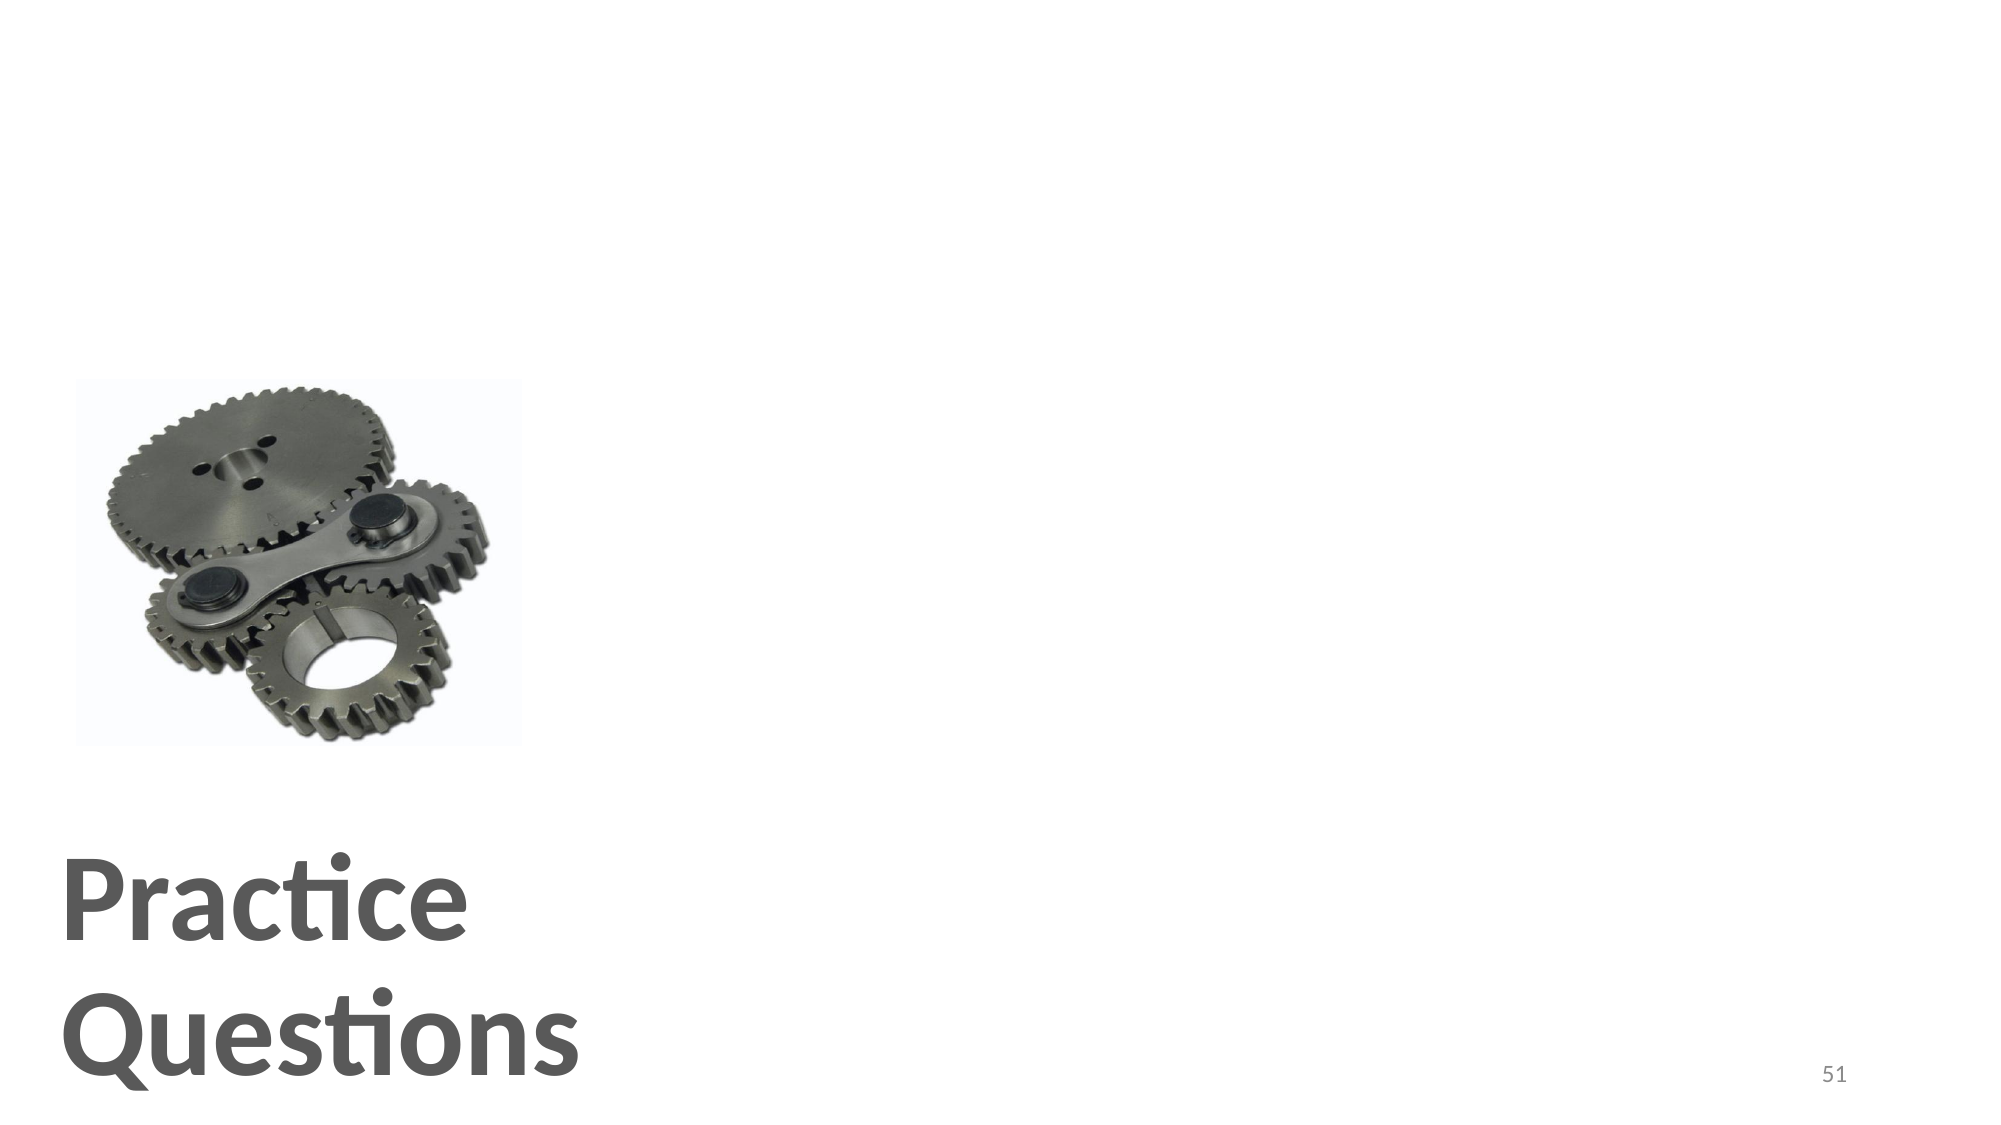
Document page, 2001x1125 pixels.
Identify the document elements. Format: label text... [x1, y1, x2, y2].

slide_number 51 [1412, 1042, 1863, 1103]
text_box Practice Questions [45, 825, 812, 1043]
picture [76, 379, 522, 746]
